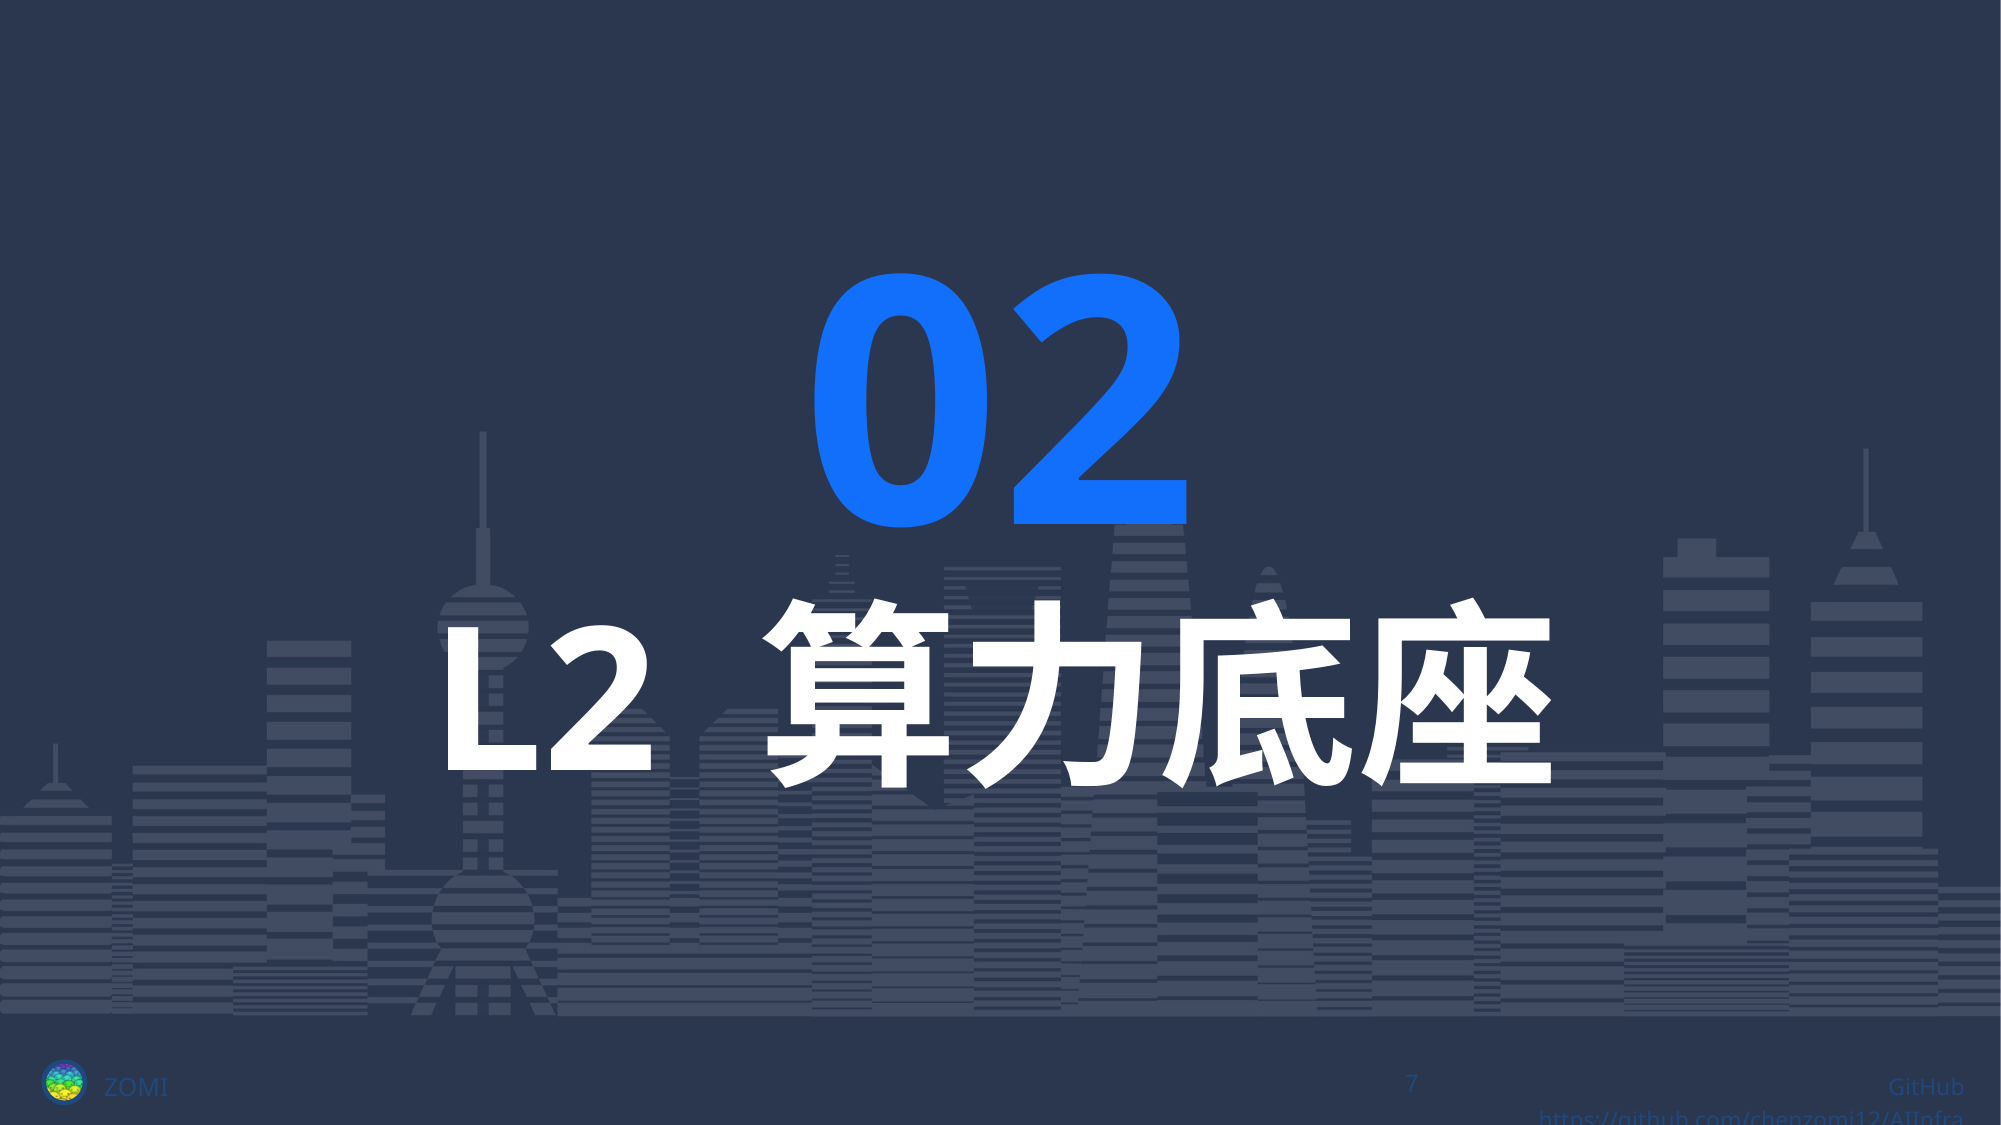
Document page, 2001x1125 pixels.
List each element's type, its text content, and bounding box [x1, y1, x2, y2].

picture [1816, 1117, 1824, 1125]
list L2 算力底座 [79, 394, 1910, 986]
picture [1542, 1117, 1548, 1125]
picture [1831, 1117, 1837, 1125]
picture [1724, 1117, 1730, 1125]
text_box 02 [787, 171, 1213, 394]
picture [0, 0, 2001, 1125]
picture [1765, 1117, 1771, 1125]
picture [1678, 1117, 1685, 1125]
picture [1709, 1117, 1717, 1125]
picture [1923, 1117, 1929, 1125]
picture [1650, 1117, 1656, 1125]
picture [1620, 1117, 1627, 1125]
picture [1573, 1117, 1580, 1125]
picture [1792, 1117, 1798, 1125]
